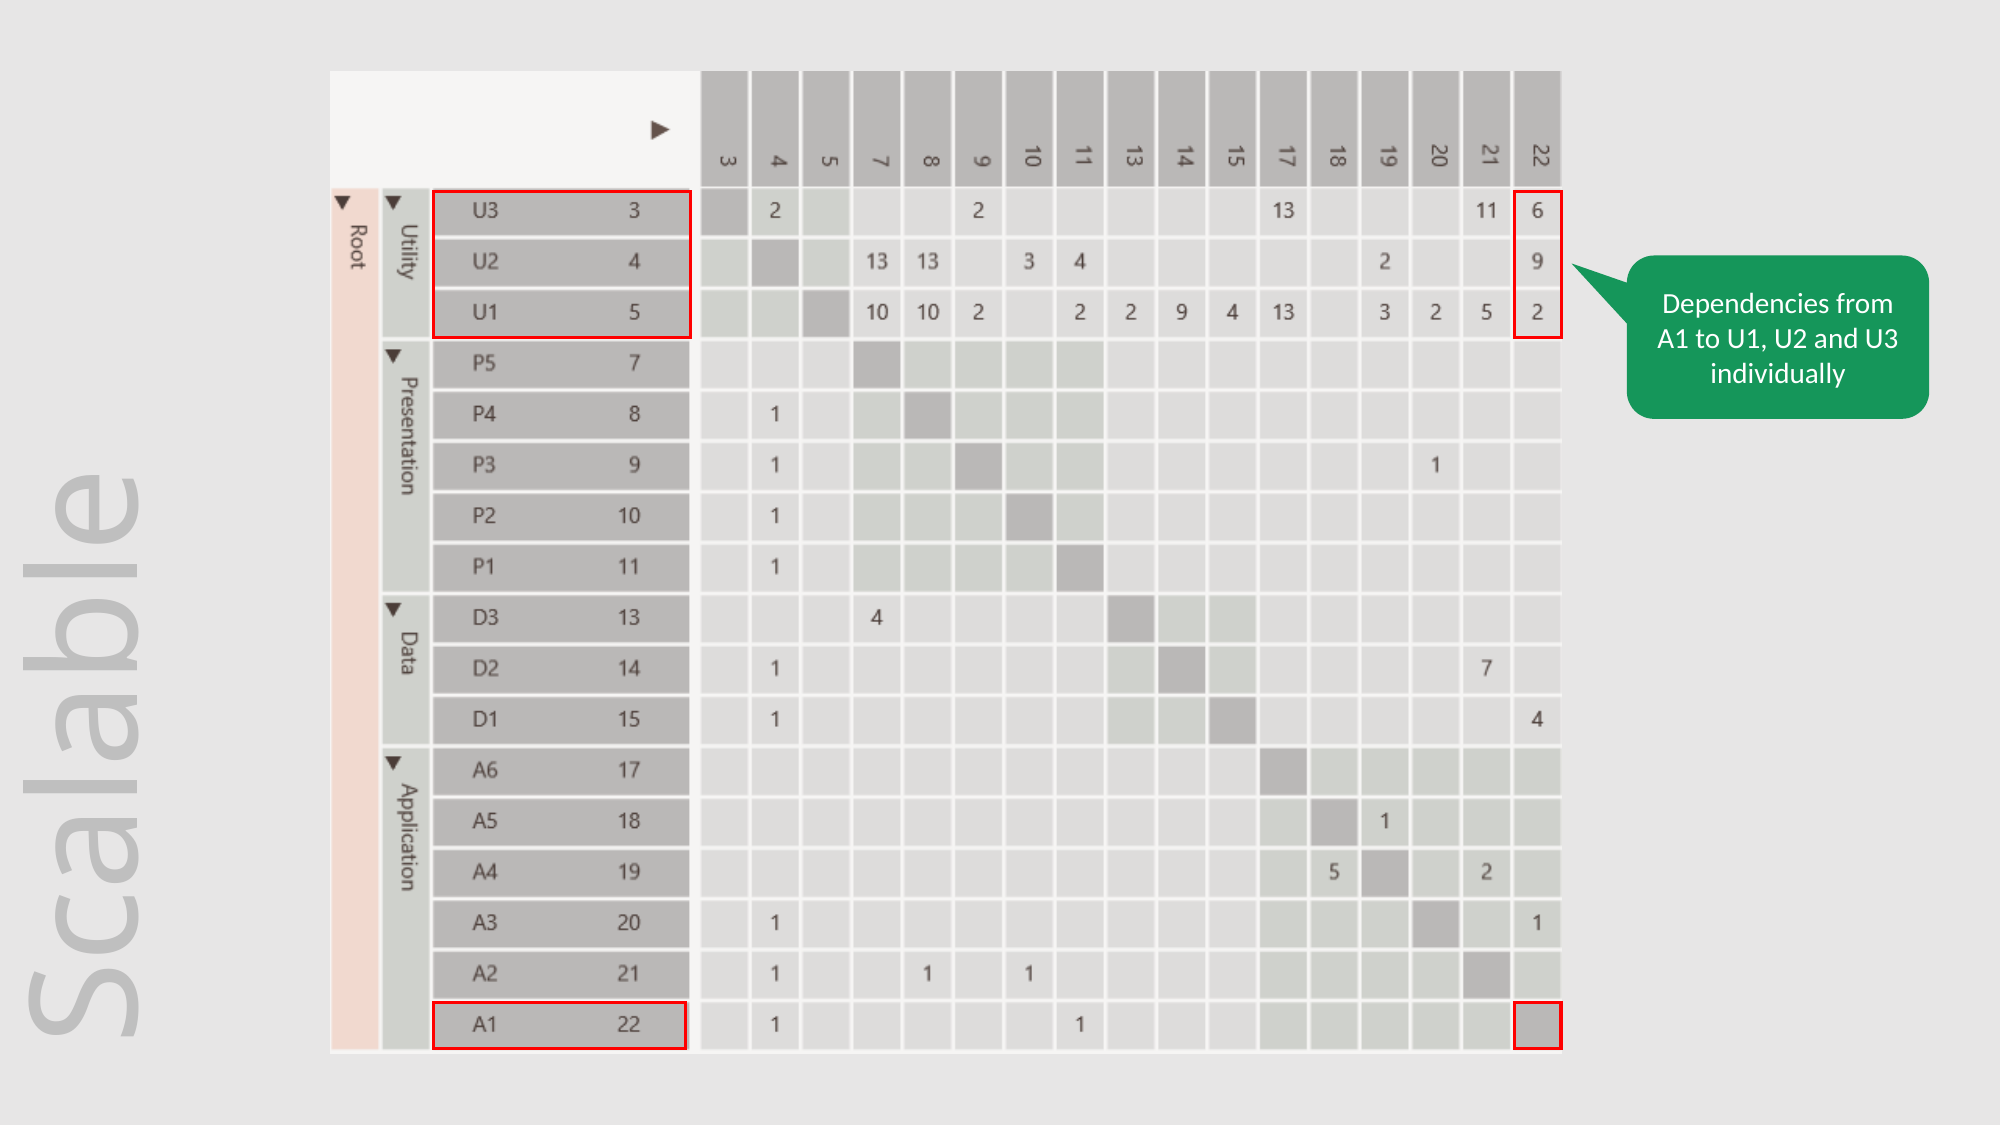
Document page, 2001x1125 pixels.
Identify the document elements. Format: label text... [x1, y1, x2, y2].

text_box Scalable [0, 0, 190, 1125]
picture [330, 71, 1562, 1054]
text_box Dependencies from A1 to U1, U2 and U3 individually [1571, 254, 1930, 420]
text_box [433, 191, 1562, 1049]
